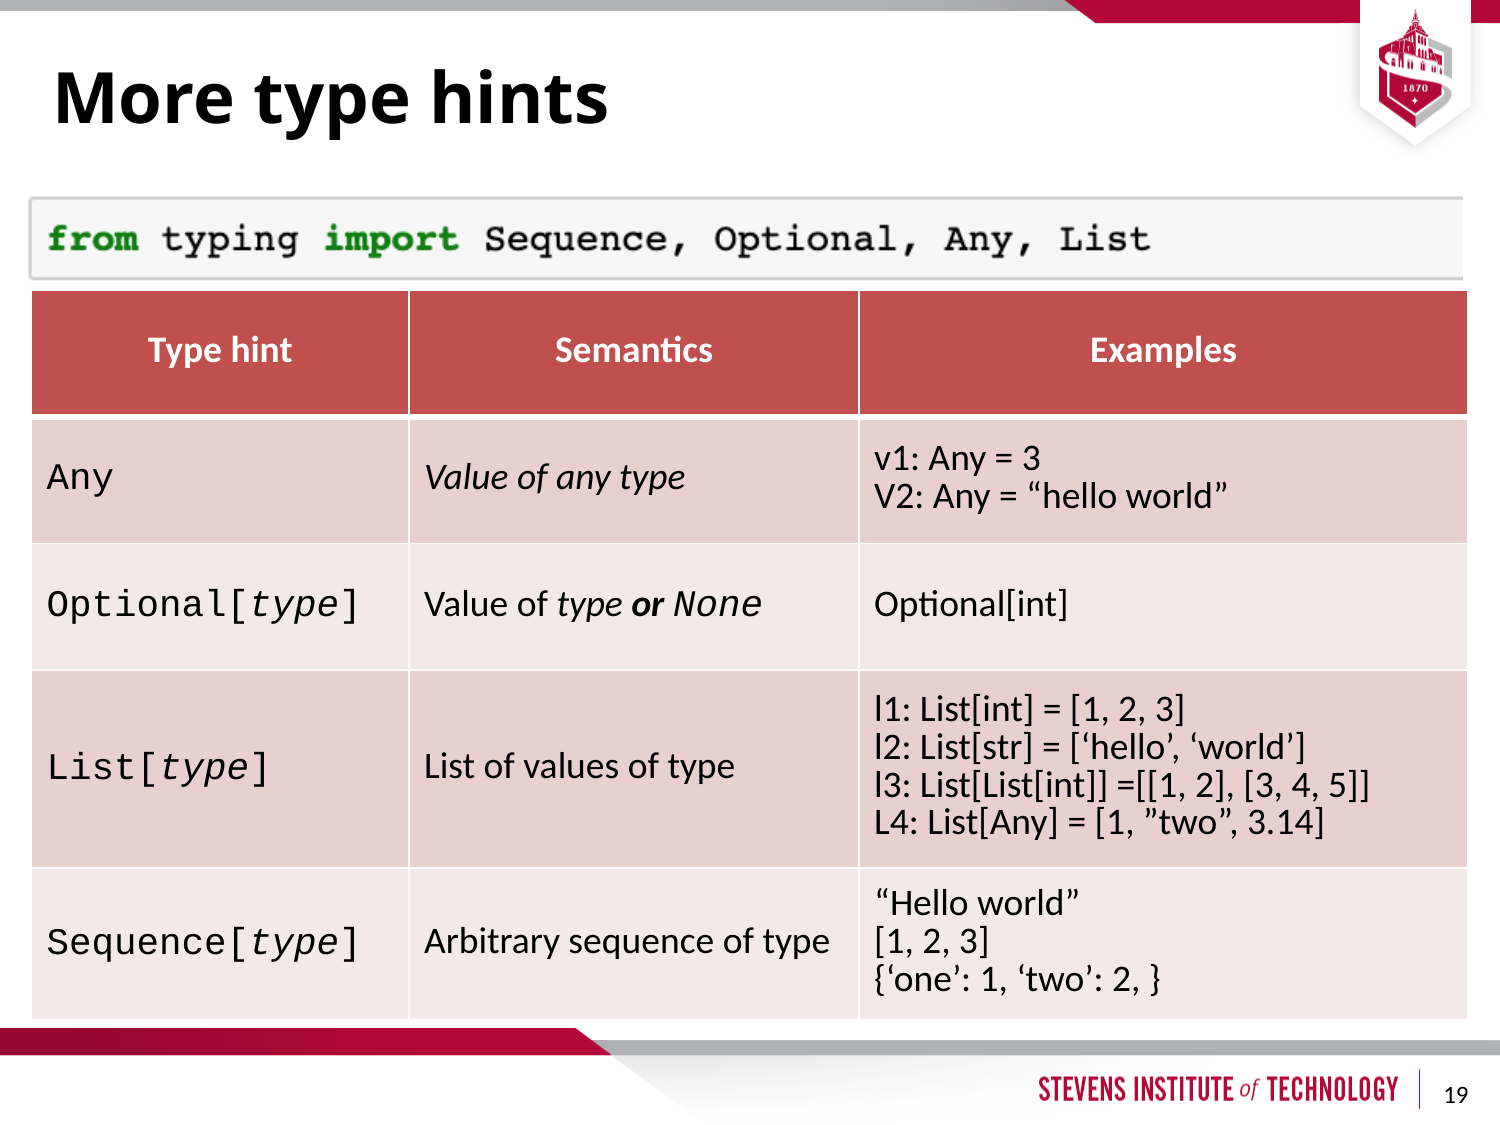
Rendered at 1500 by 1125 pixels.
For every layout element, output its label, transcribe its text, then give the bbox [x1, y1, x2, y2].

table_cell List of values of type [410, 671, 858, 867]
table_cell Sequence[type] [32, 869, 408, 1019]
table_cell “Hello world” [1, 2, 3] {‘one’: 1, ‘two’: 2, } [860, 869, 1467, 1019]
picture [0, 0, 1500, 160]
table_cell Any [32, 420, 408, 543]
title More type hints [37, 45, 1338, 191]
picture [23, 192, 1463, 291]
table_cell Optional[int] [860, 544, 1467, 669]
table_cell l1: List[int] = [1, 2, 3] l2: List[str] = [‘hello’, ‘world’] l3: List[List[int]] =[[1, 2], [3, 4, 5]] L4: List[Any] = [1, ”two”, 3.14] [860, 671, 1467, 867]
table_header Type hint [32, 298, 408, 414]
table_cell Arbitrary sequence of type [410, 869, 858, 1019]
table_cell Value of type or None [410, 544, 858, 669]
table_cell Optional[type] [32, 544, 408, 669]
table_cell v1: Any = 3 V2: Any = “hello world” [860, 420, 1467, 543]
table_cell List[type] [32, 671, 408, 867]
slide_number 19 [1428, 1071, 1490, 1108]
picture [0, 1028, 1500, 1125]
table_header Semantics [410, 298, 858, 414]
table_cell Value of any type [410, 420, 858, 543]
table_header Examples [860, 294, 1467, 414]
